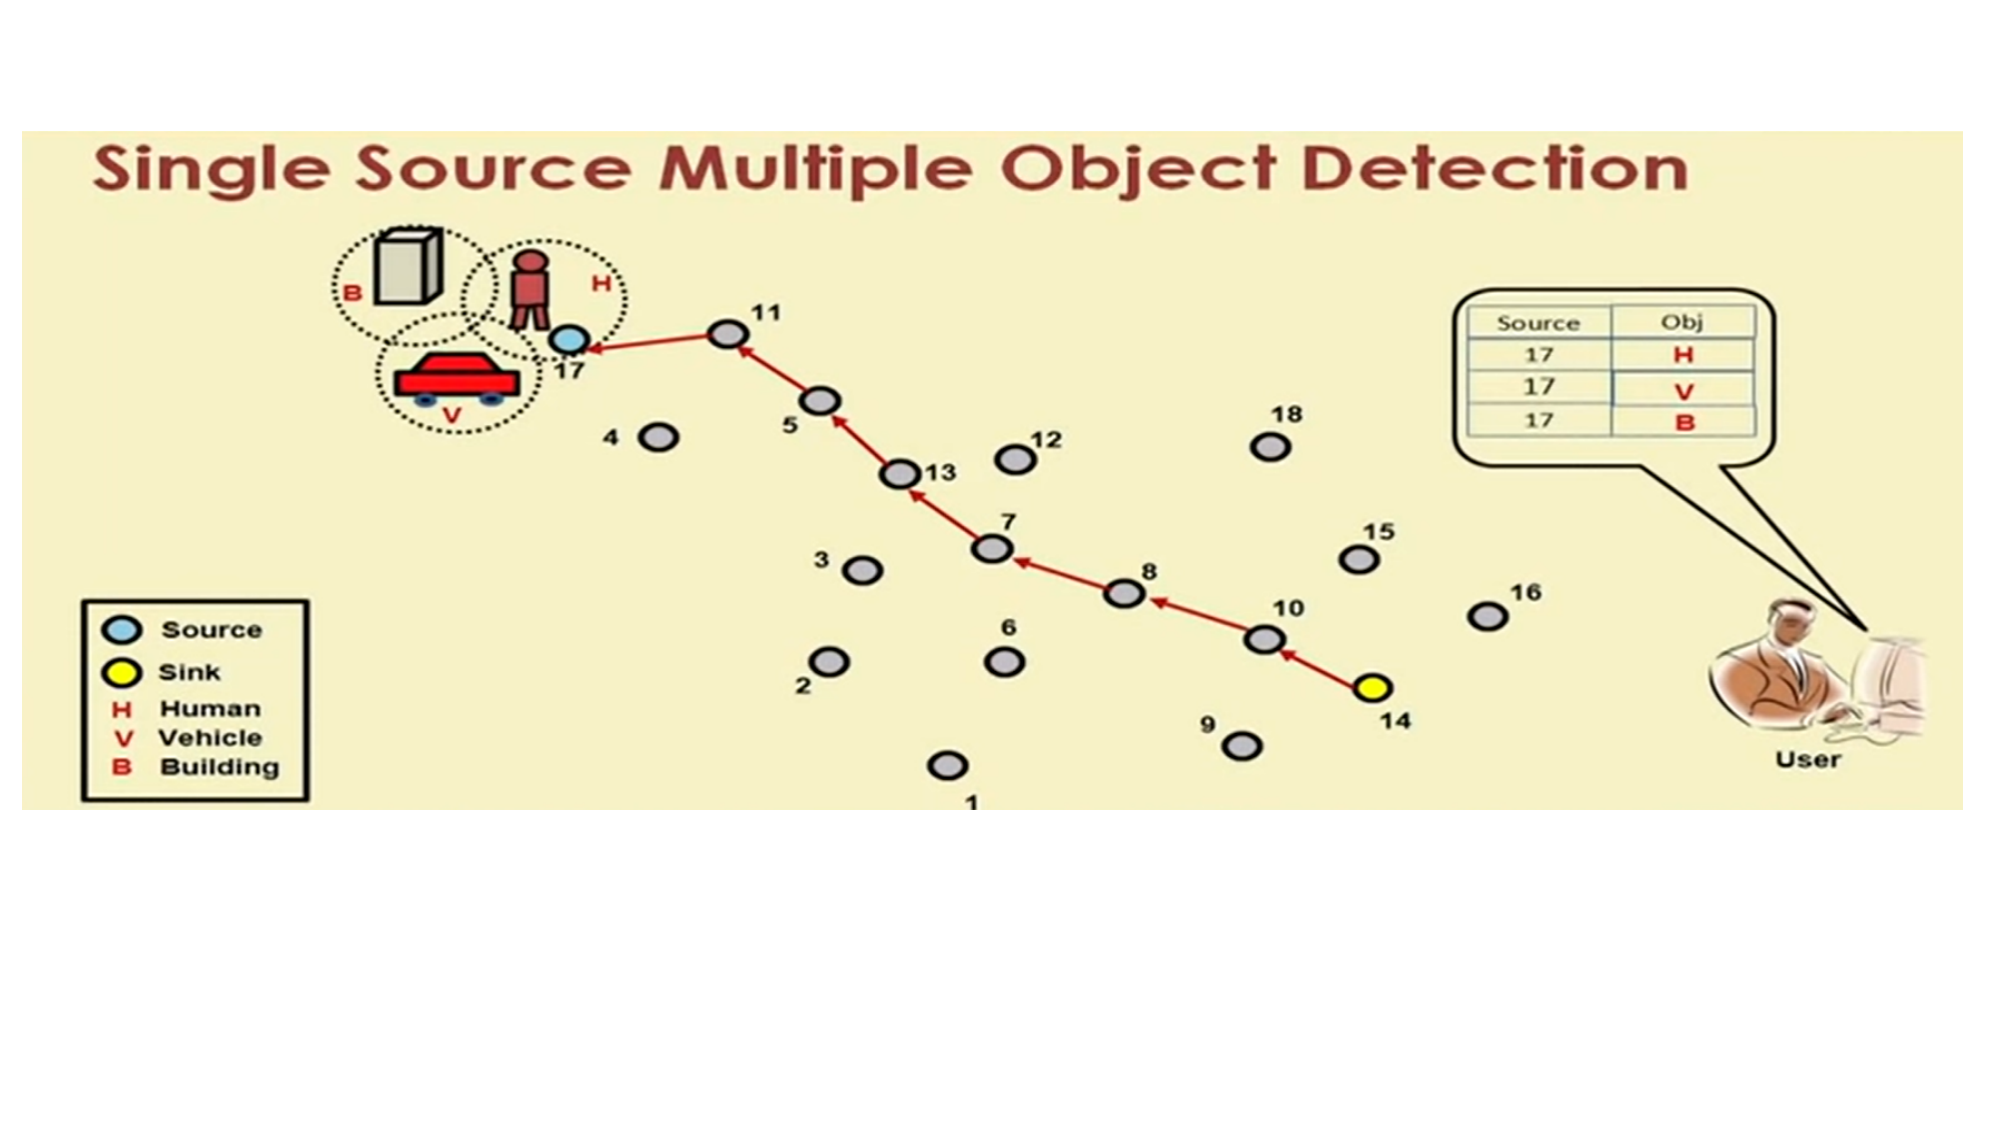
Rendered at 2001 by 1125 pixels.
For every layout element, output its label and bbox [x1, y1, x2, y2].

picture [22, 131, 1963, 810]
